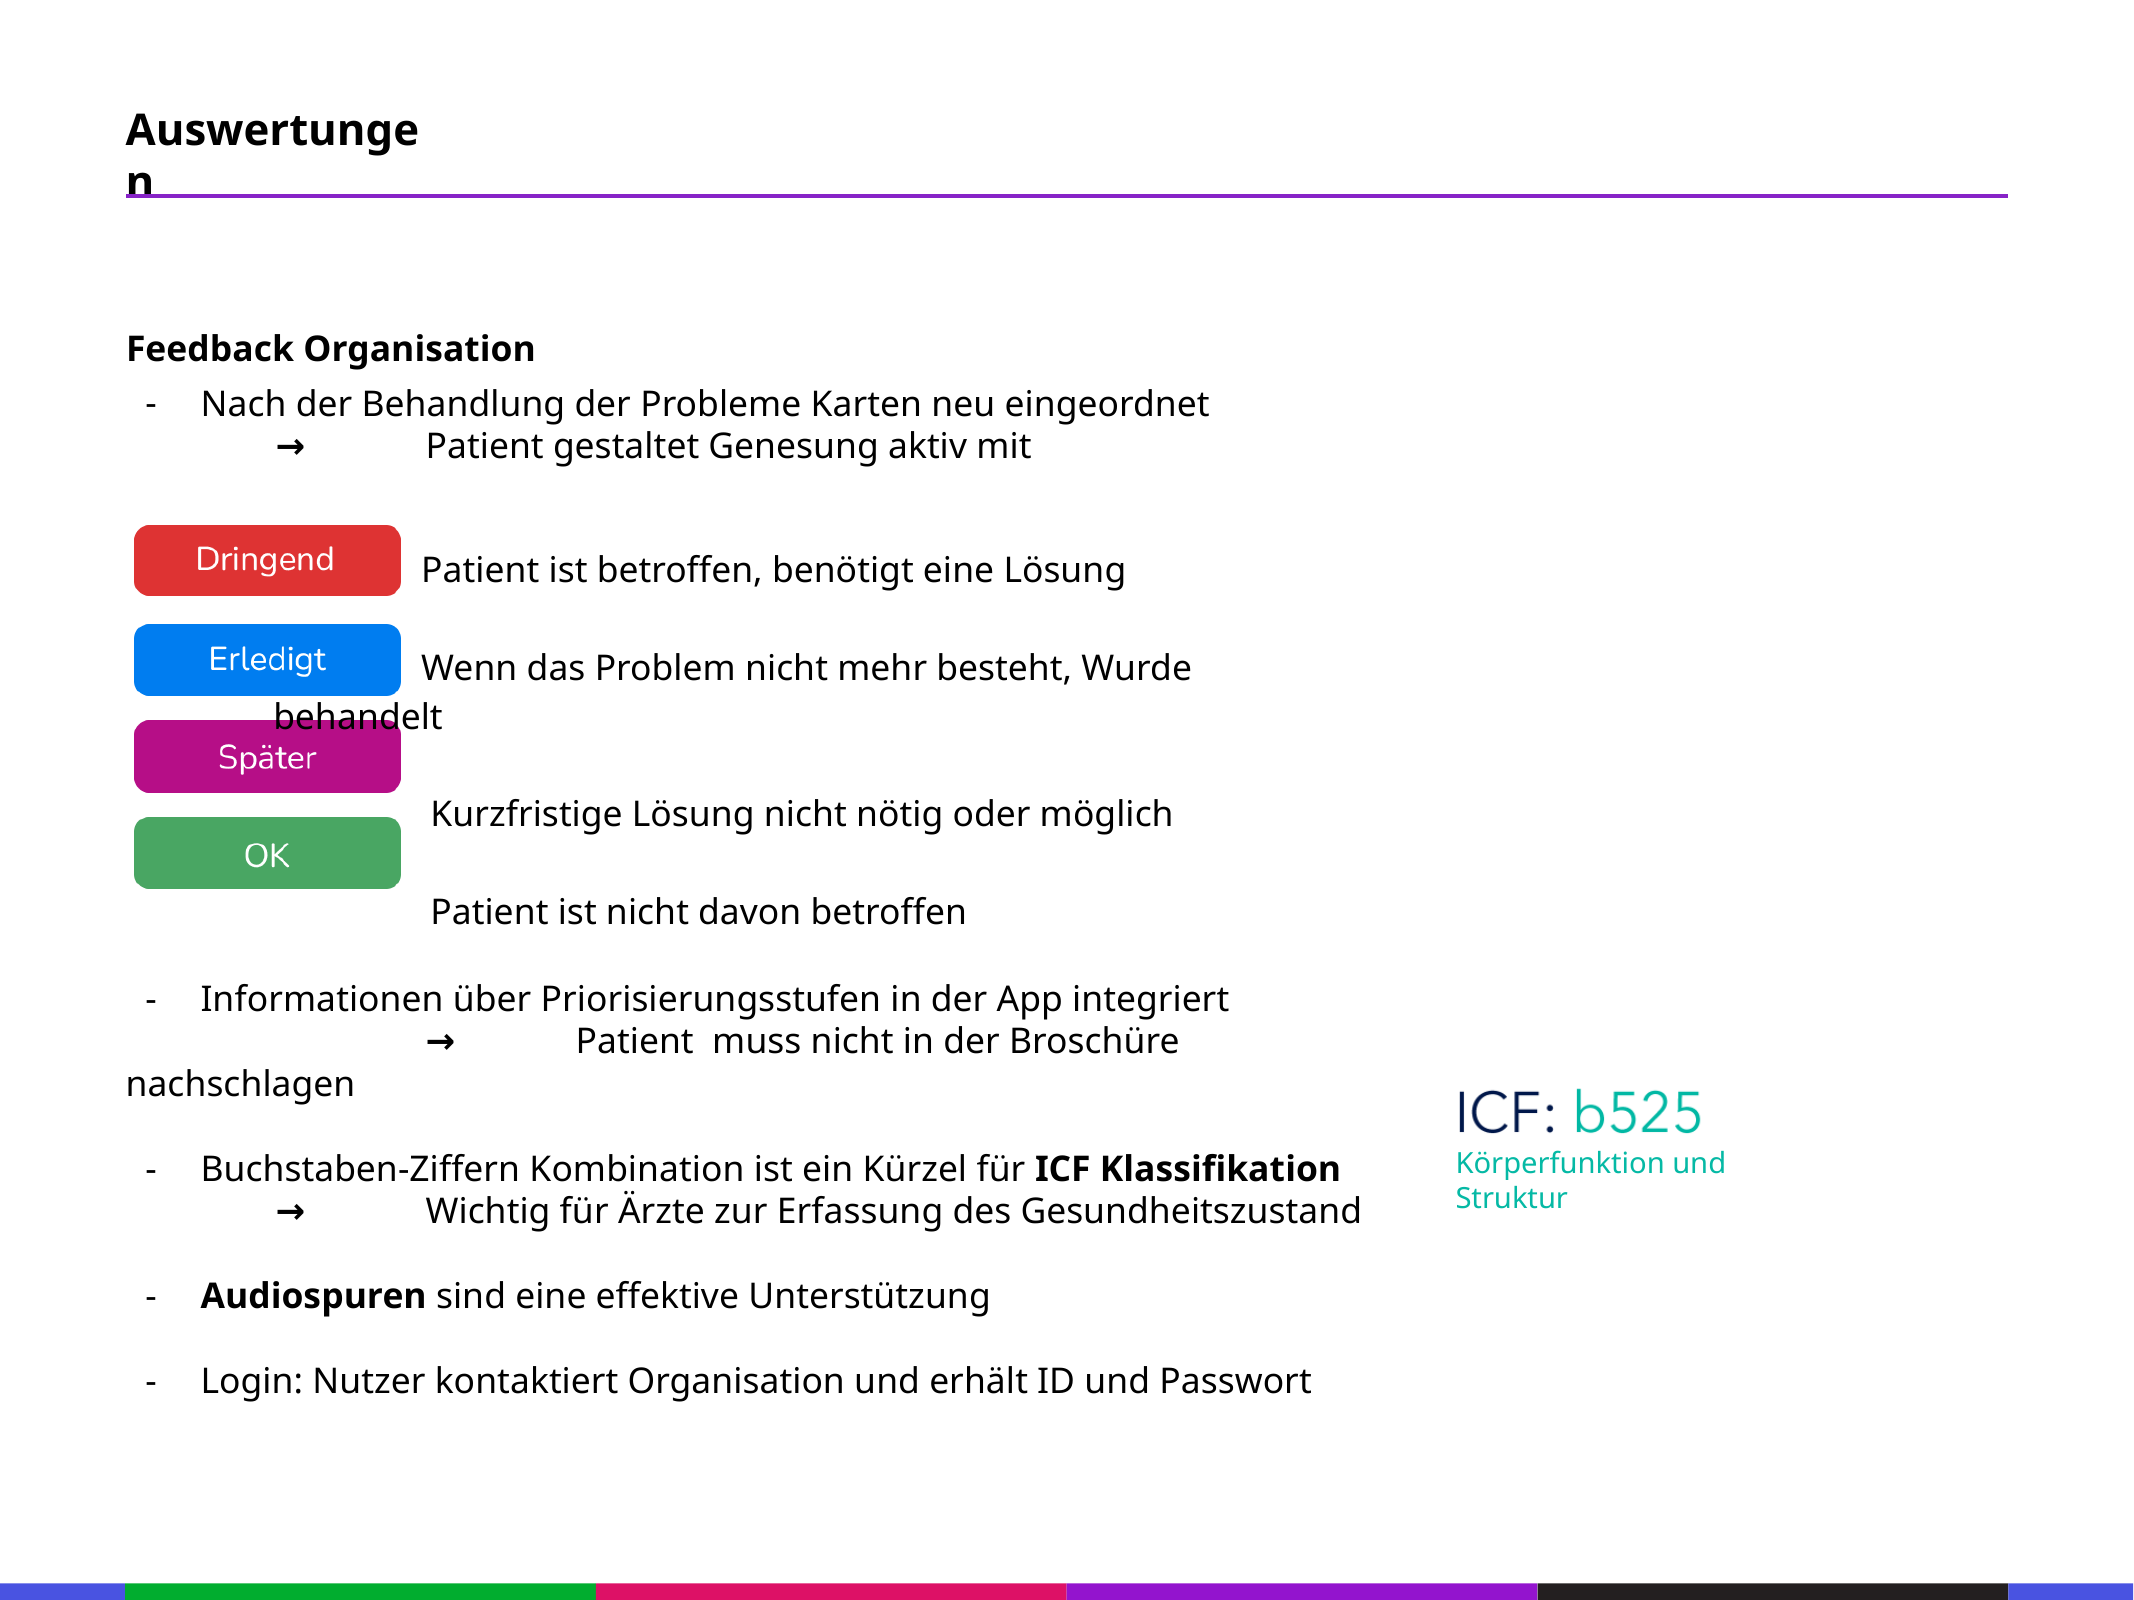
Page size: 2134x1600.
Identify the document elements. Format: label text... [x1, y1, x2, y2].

picture [107, 525, 422, 896]
text_box Nach der Behandlung der Probleme Karten neu eingeordnet → Patient gestaltet Genesung aktiv mit Informationen über Priorisierungsstufen in der App integriert → Patient muss nicht in der Broschüre nachschlagen Buchstaben-Ziffern Kombination ist ein Kürzel für ICF Klassifikation → Wichtig für Ärzte zur Erfassung des Gesundheitszustand Audiospuren sind eine effektive Unterstützung Login: Nutzer kontaktiert Organisation und erhält ID und Passwort [125, 380, 1399, 1580]
text_box Patient ist betroffen, benötigt eine Lösung Wenn das Problem nicht mehr besteht, Wurde behandelt Kurzfristige Lösung nicht nötig oder möglich Patient ist nicht davon betroffen [108, 525, 1333, 947]
text_box Körperfunktion und Struktur [1440, 1129, 1842, 1229]
text_box Feedback Organisation [125, 313, 1067, 369]
text_box Auswertungen [125, 101, 439, 195]
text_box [0, 1583, 2134, 1600]
picture [1439, 1073, 1718, 1152]
